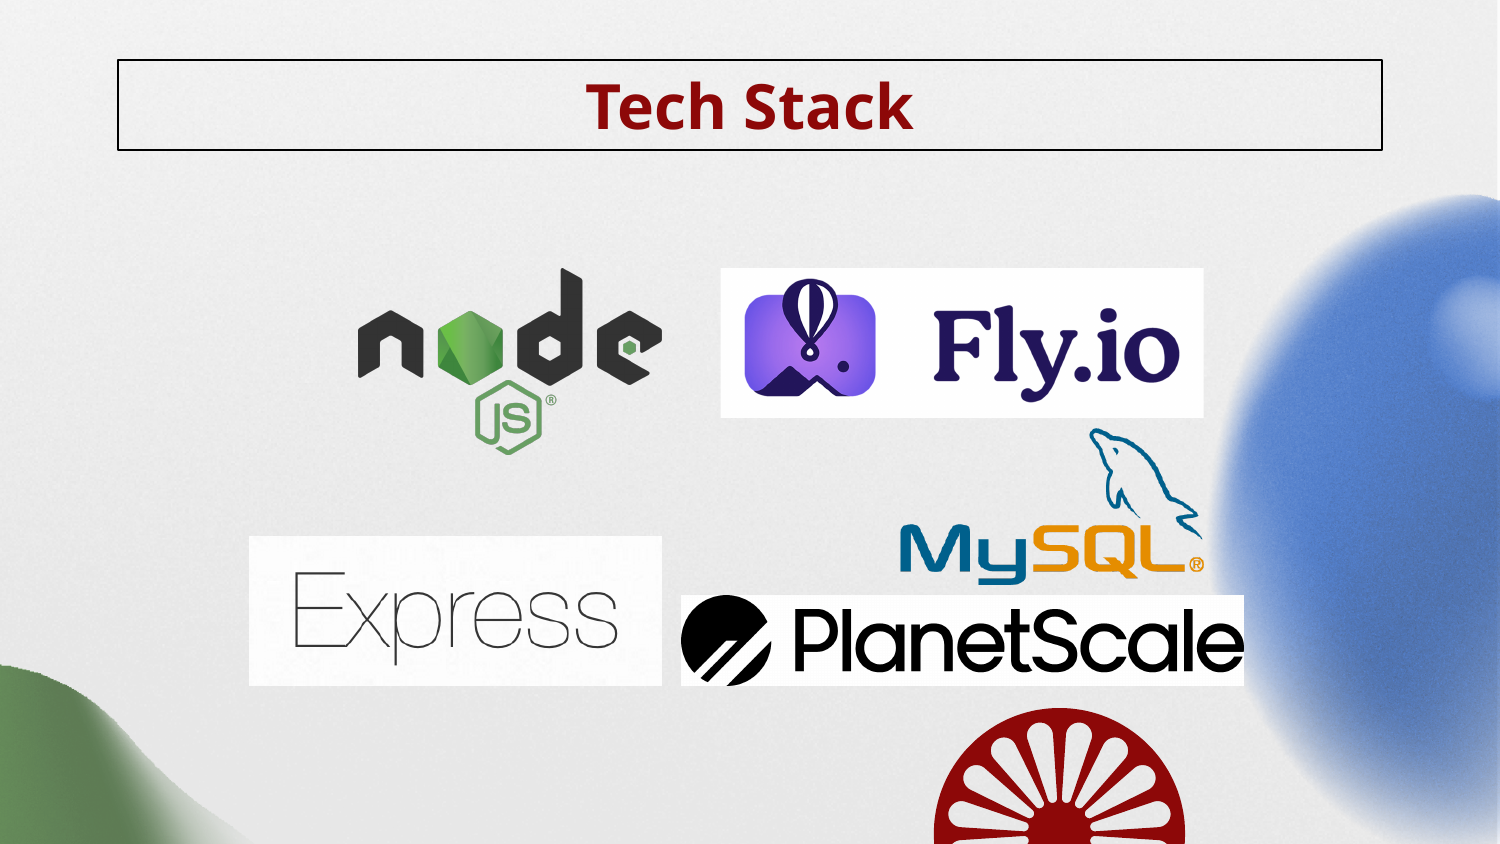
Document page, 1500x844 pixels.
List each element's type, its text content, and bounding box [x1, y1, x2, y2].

picture [249, 536, 662, 686]
picture [358, 268, 662, 455]
title Tech Stack [117, 59, 1383, 151]
picture [900, 427, 1204, 585]
picture [720, 268, 1204, 418]
picture [680, 595, 1244, 686]
